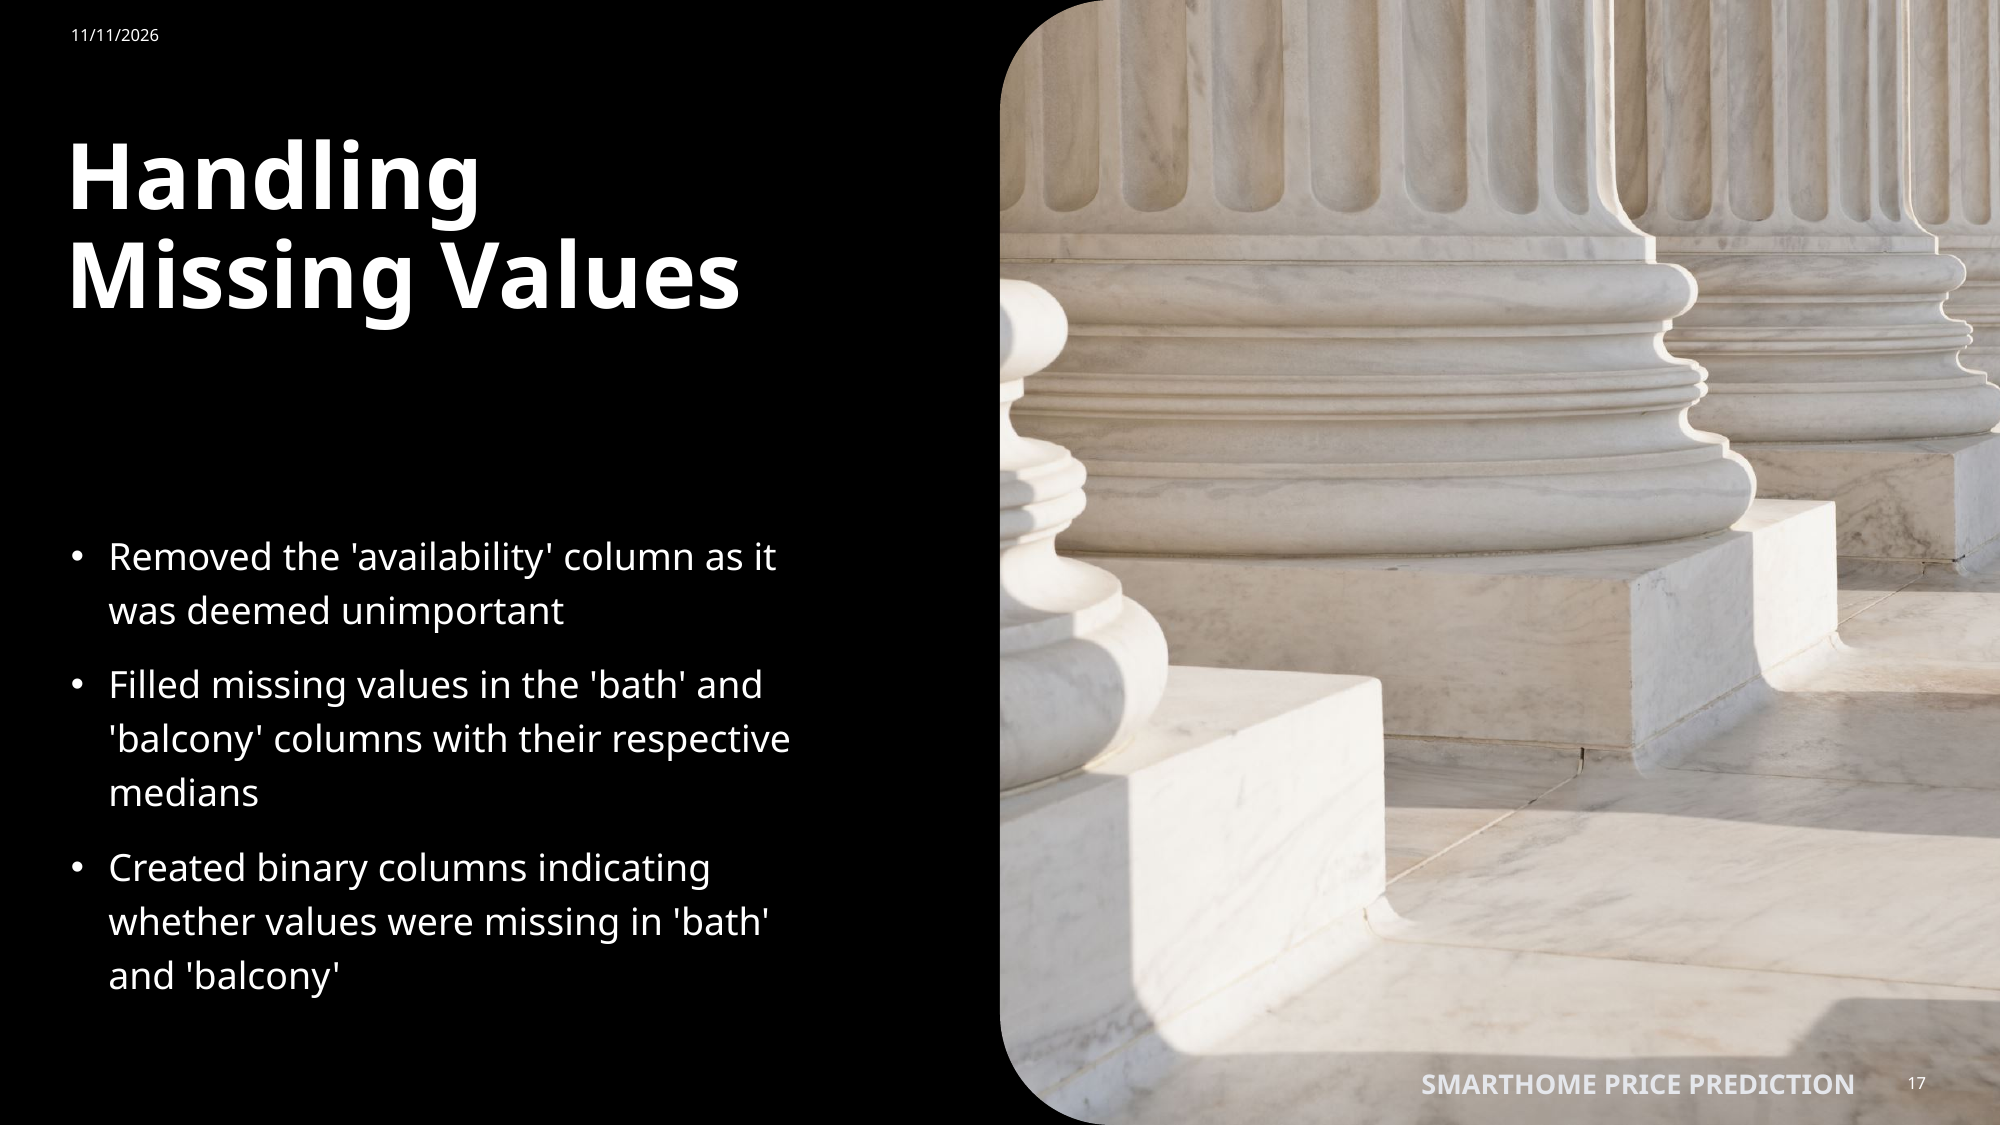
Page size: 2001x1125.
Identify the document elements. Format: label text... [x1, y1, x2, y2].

picture [999, 0, 2000, 1125]
title Handling Missing Values [50, 123, 874, 420]
list Removed the 'availability' column as it was deemed unimportant Filled missing values in the 'bath' and 'balcony' columns with their respective medians Created binary columns indicating whether values were missing in 'bath' and 'balcony' [55, 421, 838, 1005]
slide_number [55, 10, 506, 63]
